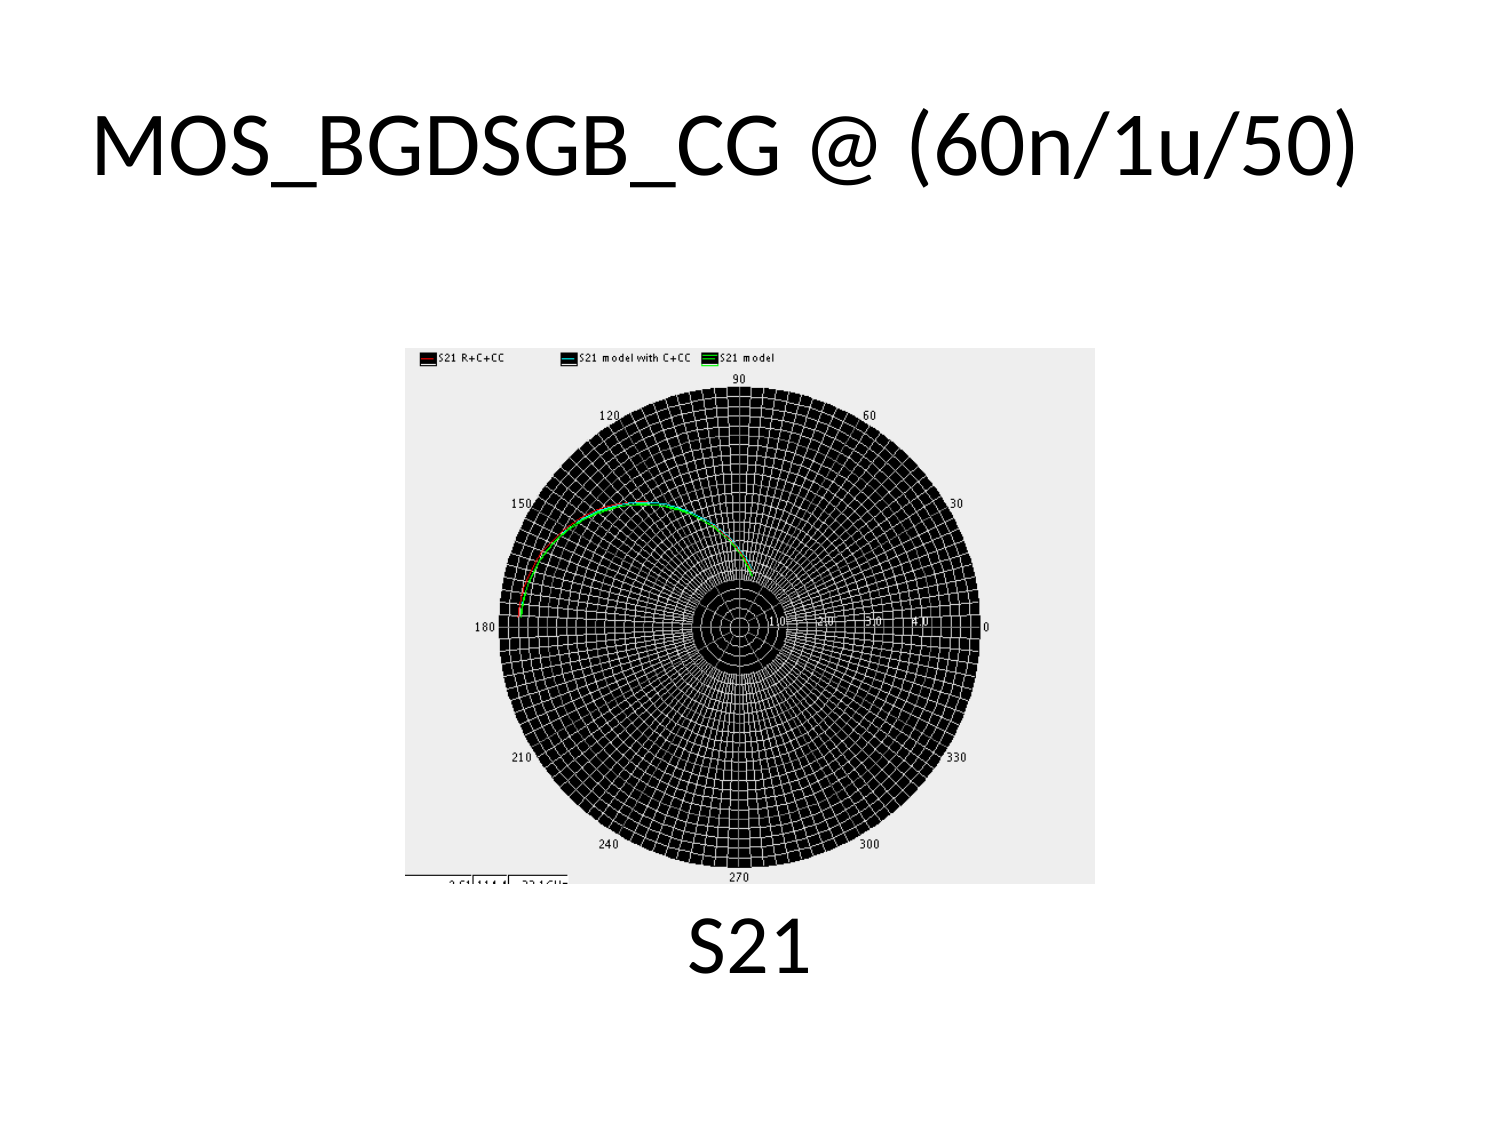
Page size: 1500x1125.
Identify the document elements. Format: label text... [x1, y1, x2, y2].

text_box S21 [676, 893, 824, 997]
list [405, 348, 1095, 885]
title MOS_BGDSGB_CG @ (60n/1u/50) [75, 45, 1425, 233]
